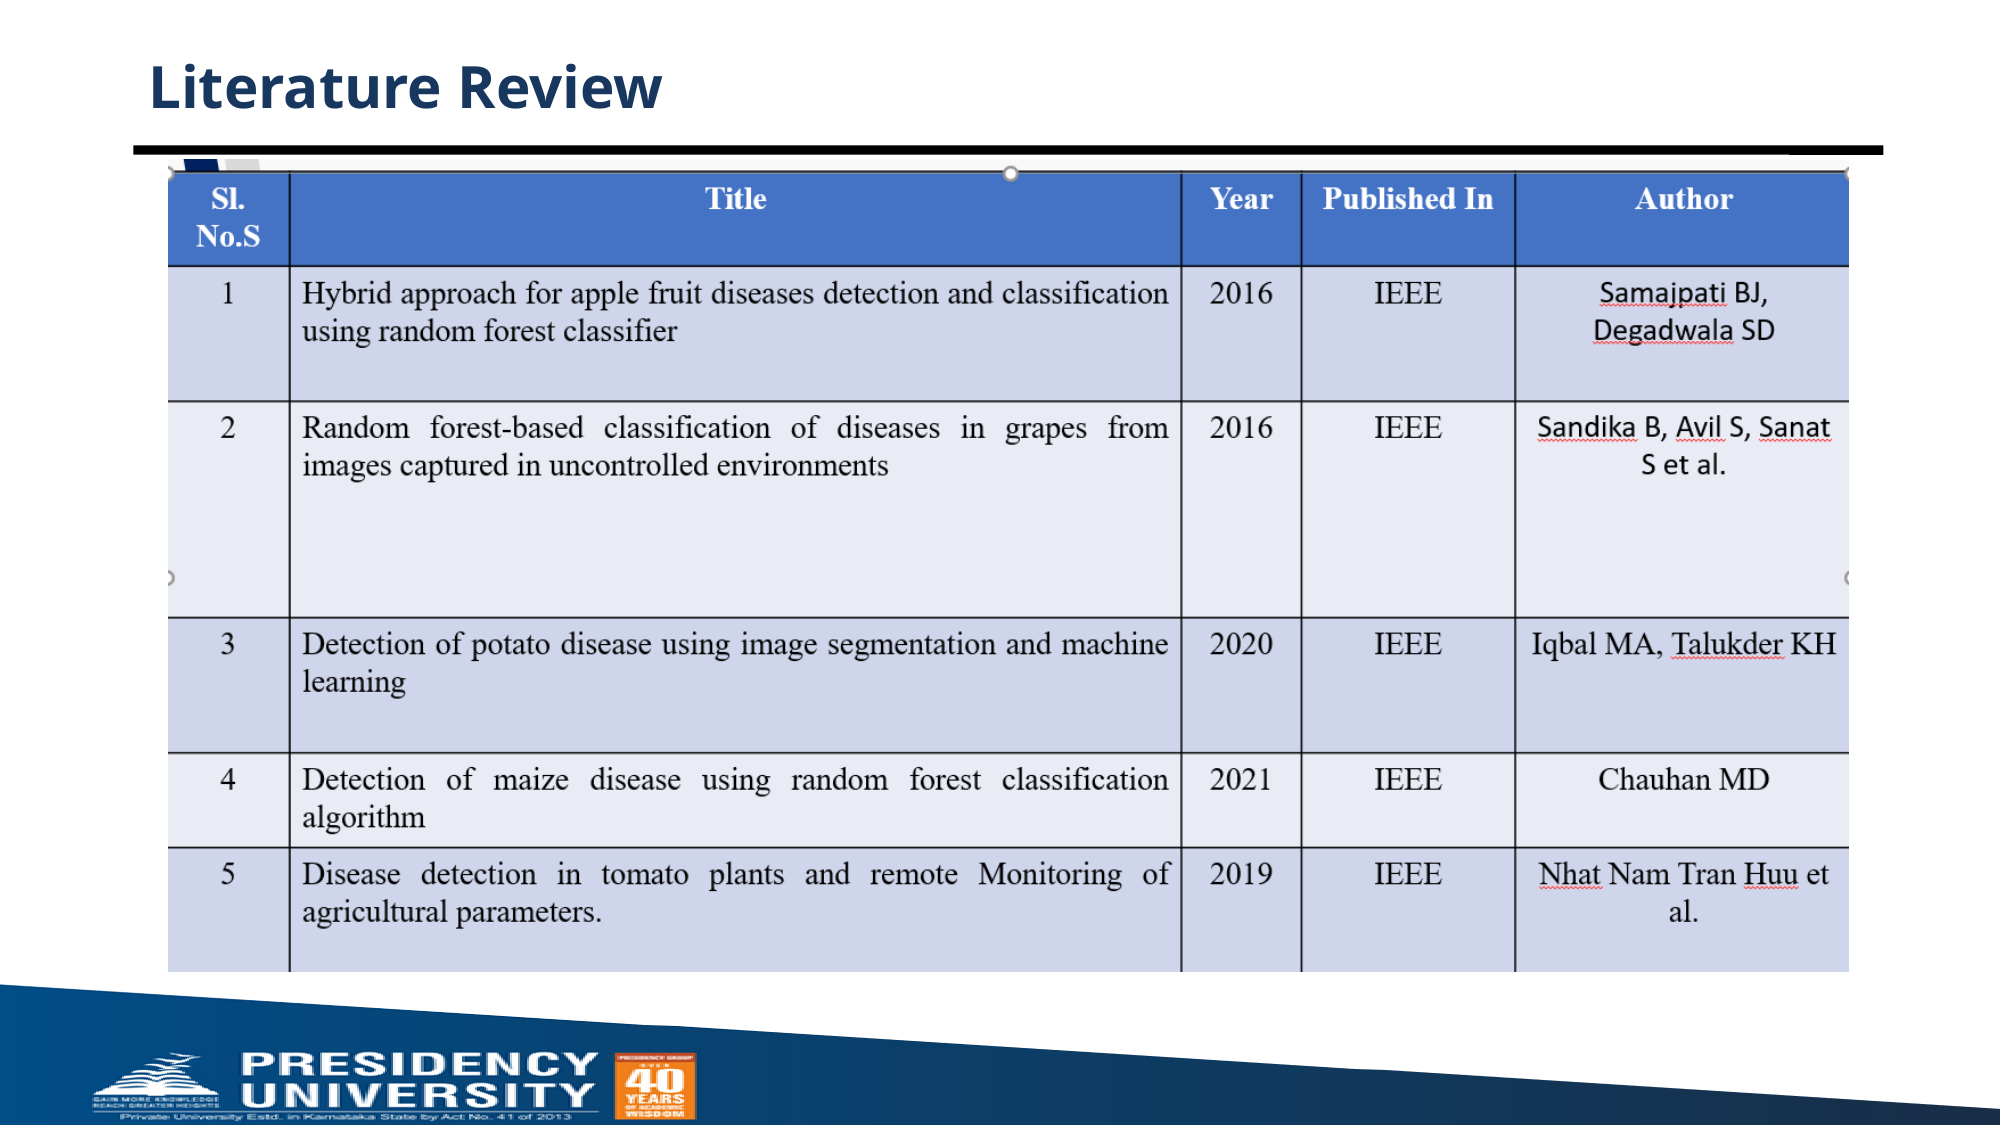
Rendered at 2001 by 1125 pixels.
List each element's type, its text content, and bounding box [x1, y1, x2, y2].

picture [0, 982, 2000, 1125]
title Literature Review [133, 45, 1884, 125]
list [168, 158, 1849, 972]
